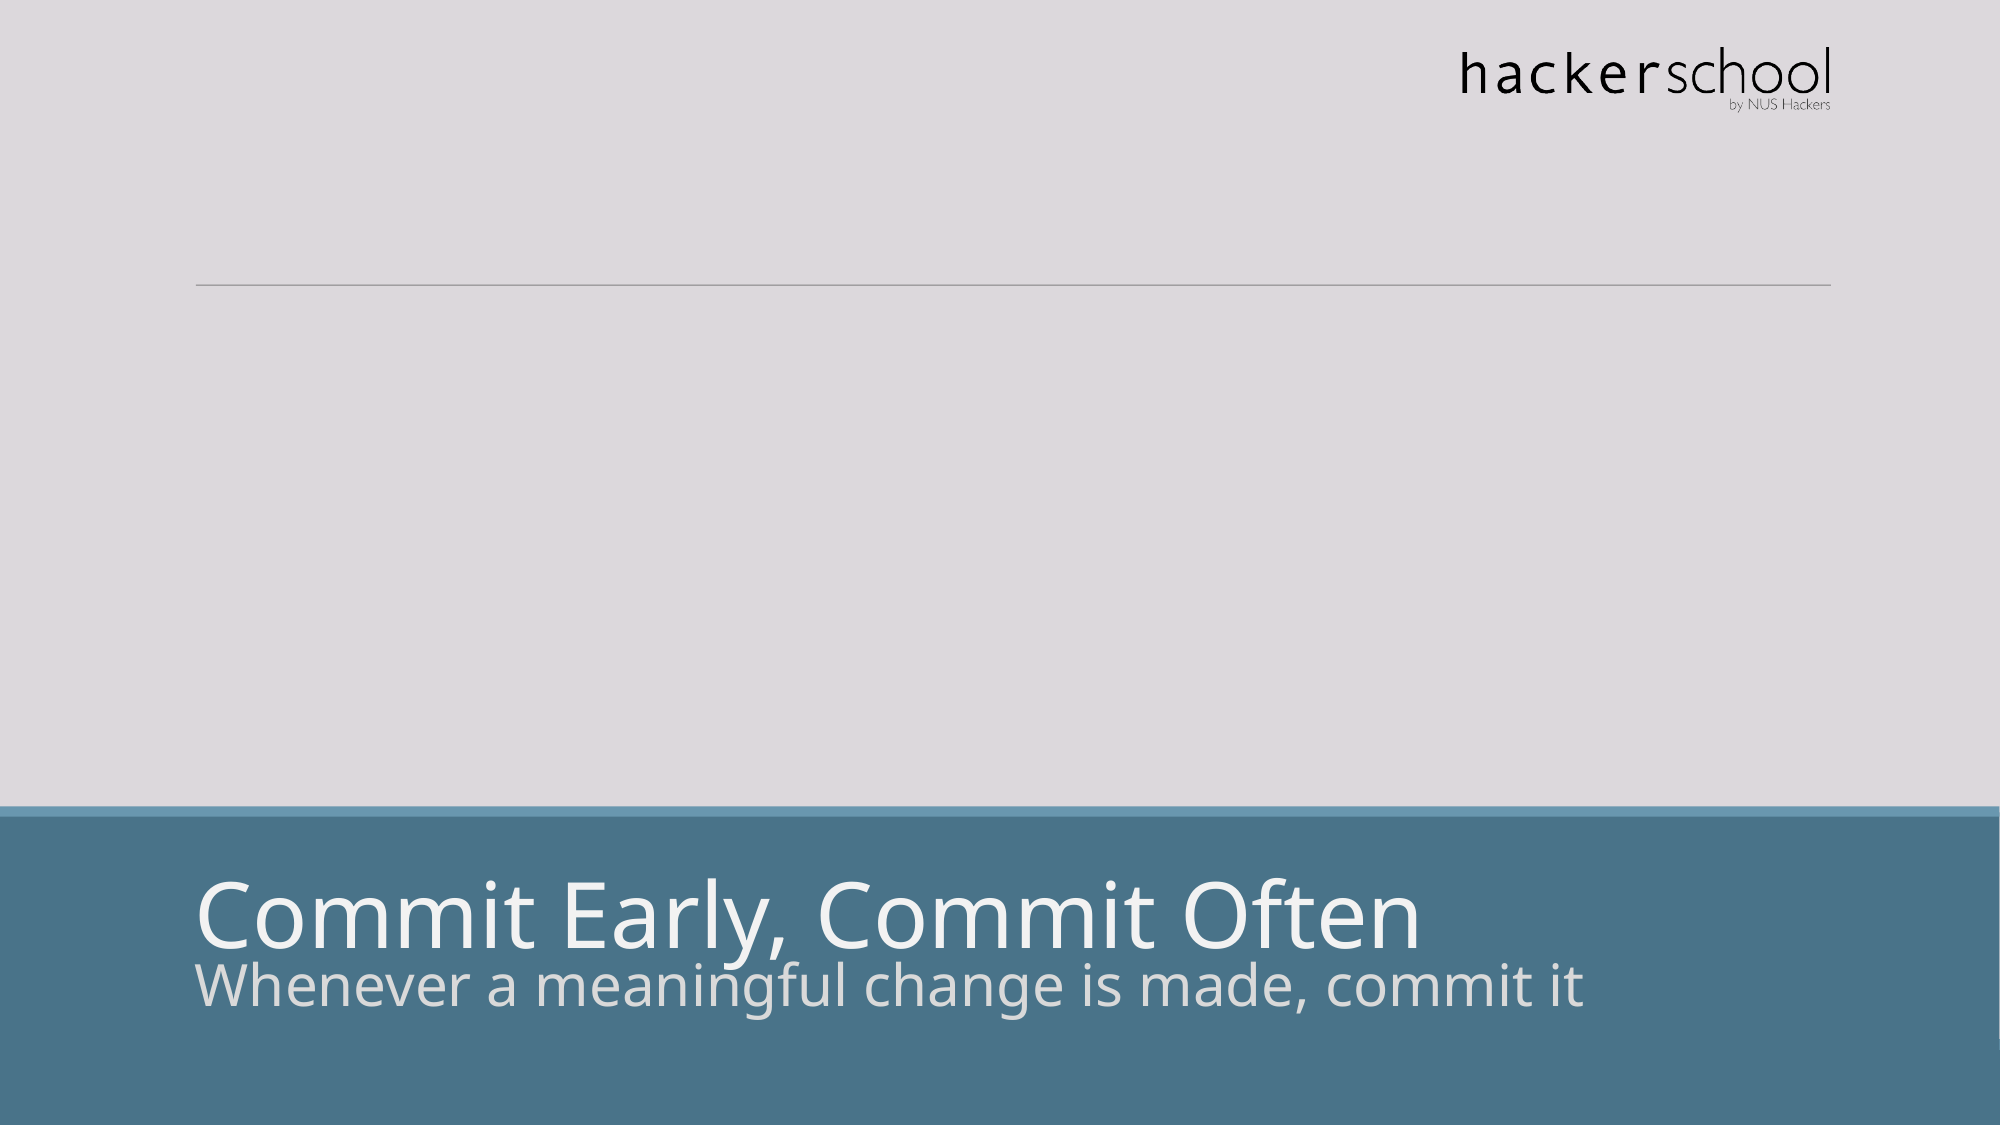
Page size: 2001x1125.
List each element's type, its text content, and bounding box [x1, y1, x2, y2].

text_box Whenever a meaningful change is made, commit it [180, 968, 1839, 1067]
text_box Commit Early, Commit Often [179, 832, 1839, 968]
picture [1462, 47, 1830, 113]
